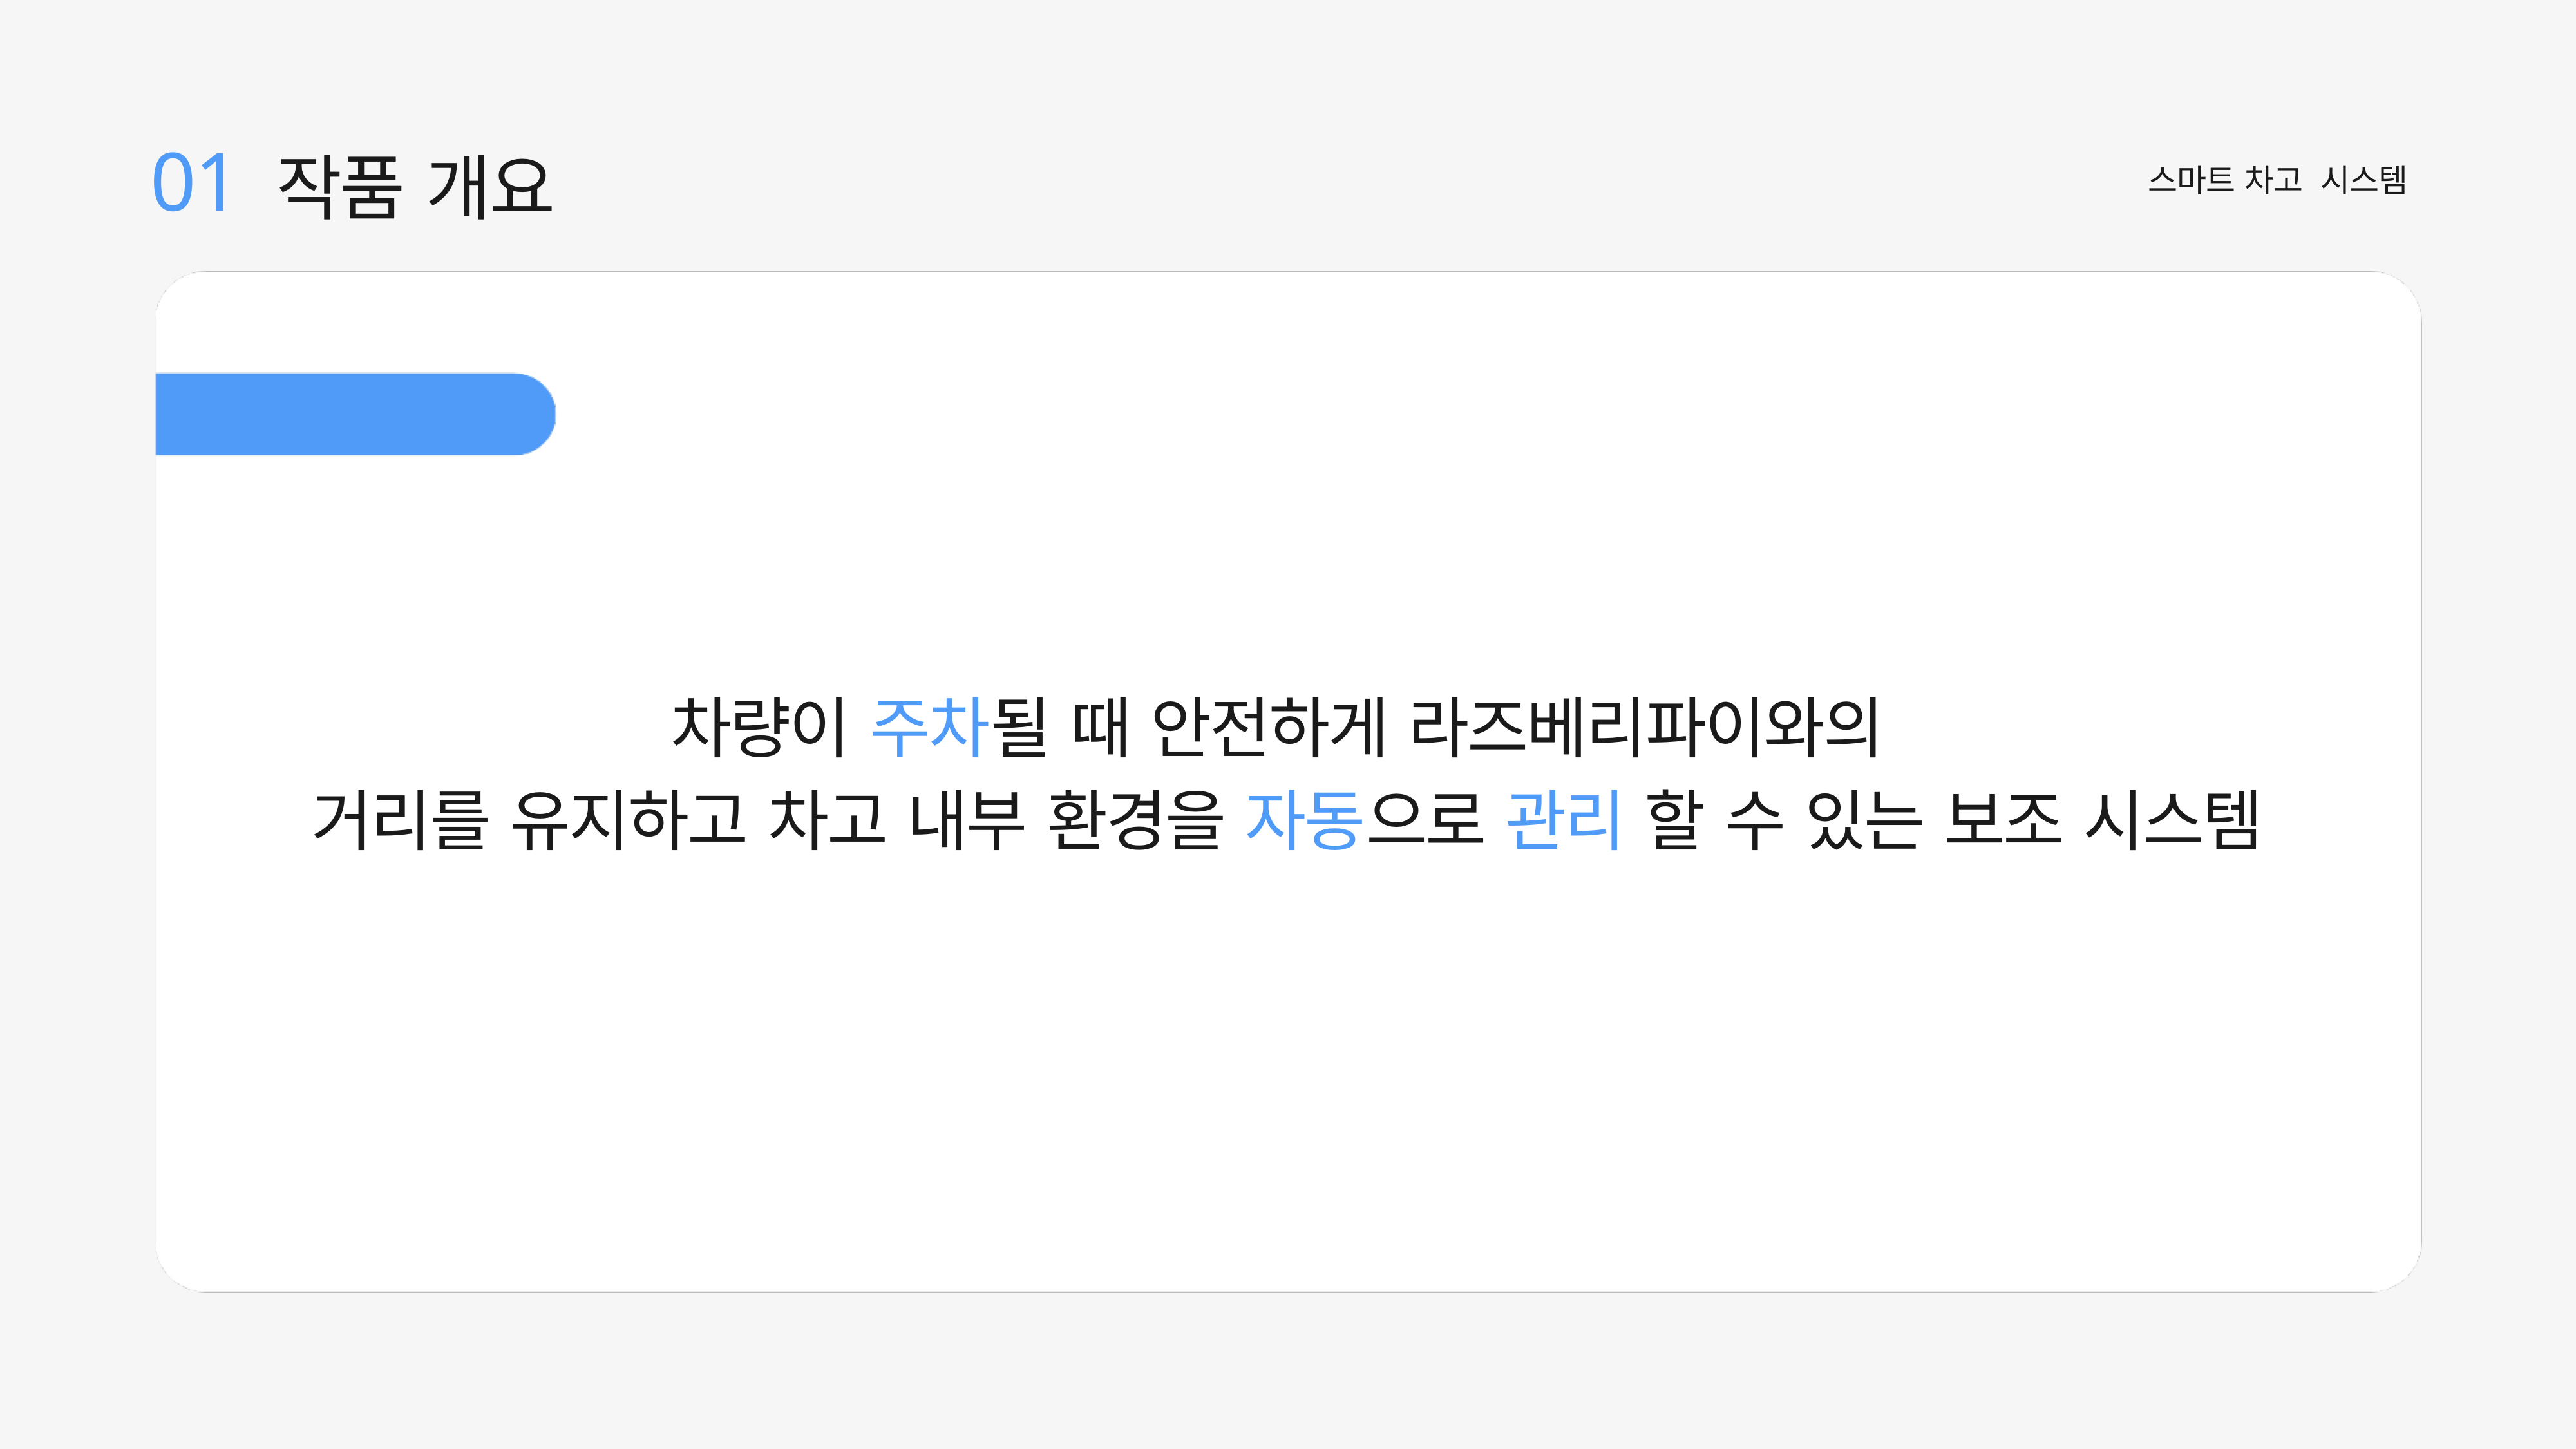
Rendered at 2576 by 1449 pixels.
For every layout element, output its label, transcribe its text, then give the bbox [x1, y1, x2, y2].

text_box 01 [150, 126, 274, 239]
text_box 작품 개요 [276, 133, 811, 240]
picture [154, 270, 2423, 1294]
text_box 스마트 차고 시스템 [2004, 149, 2418, 195]
